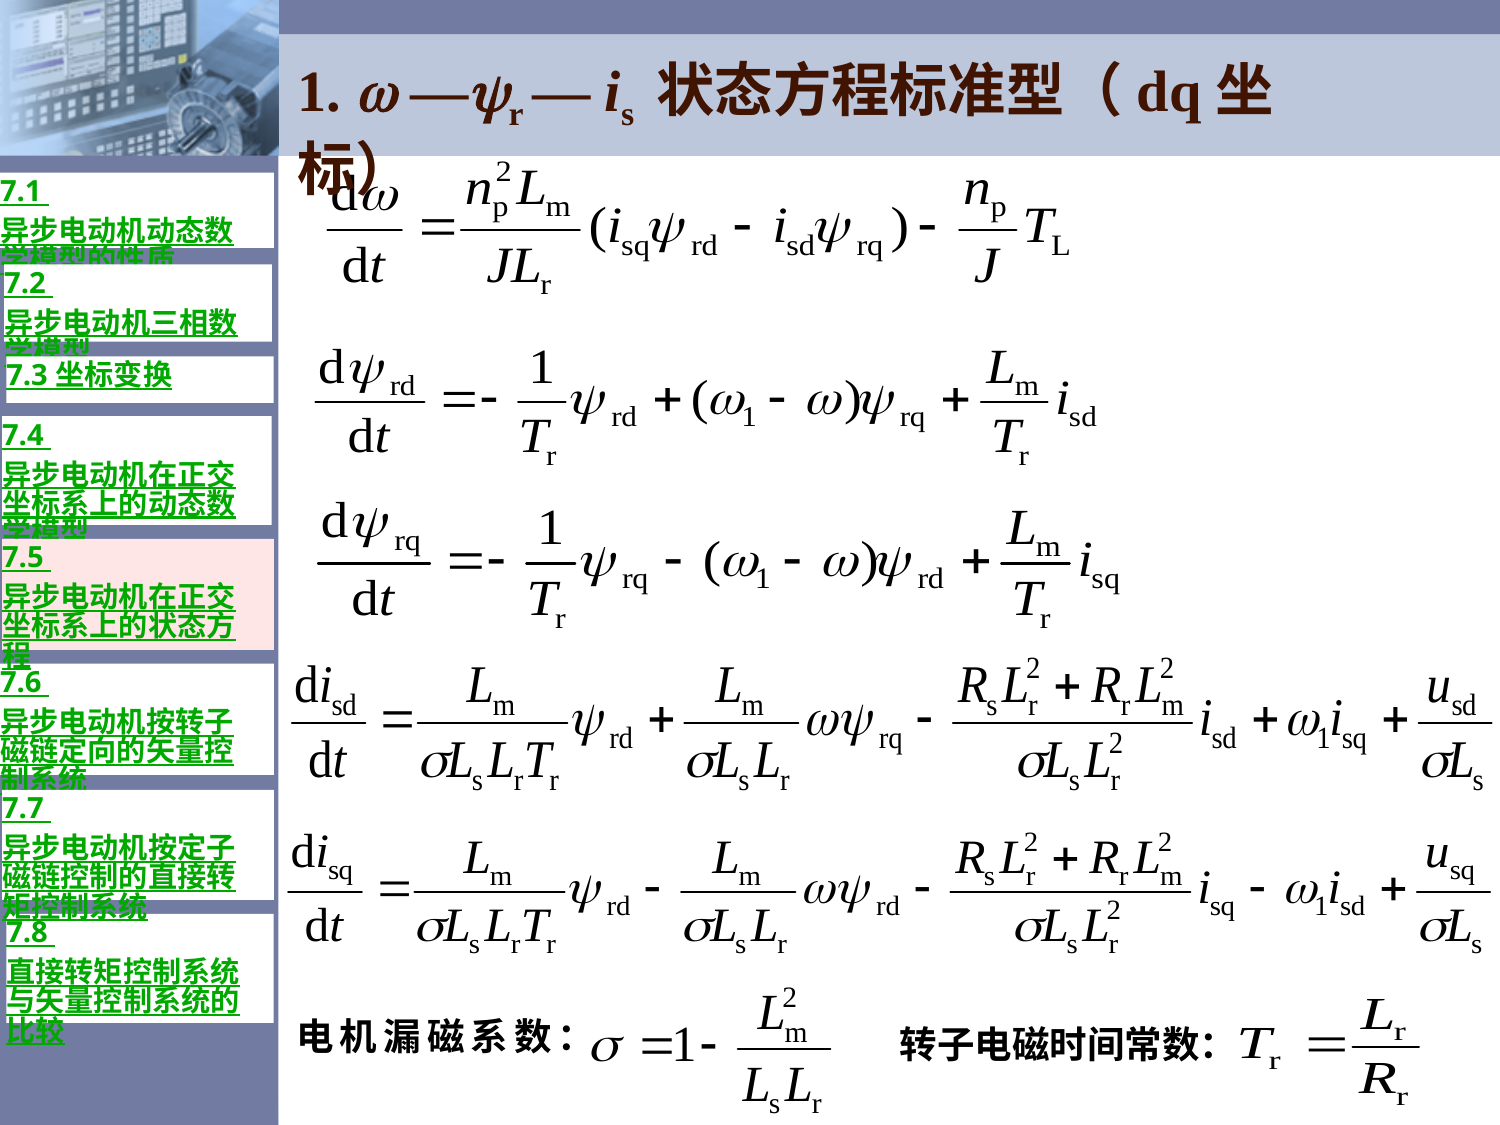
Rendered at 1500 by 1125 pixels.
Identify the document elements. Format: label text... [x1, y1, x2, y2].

picture [0, 0, 279, 155]
text_box 7.7 异步电动机按定子磁链控制的直接转矩控制系统 [2, 789, 274, 900]
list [317, 148, 1083, 307]
text_box 7.6 异步电动机按转子磁链定向的矢量控制系统 [0, 663, 274, 775]
text_box 7.4 异步电动机在正交坐标系上的动态数学模型 [2, 416, 272, 525]
text_box 1.  —r — is 状态方程标准型（dq坐标） [282, 45, 1358, 210]
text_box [279, 819, 1500, 964]
text_box 7.3 坐标变换 [6, 356, 274, 403]
text_box 转子电磁时间常数： [884, 1019, 1225, 1075]
text_box 7.8 直接转矩控制系统与矢量控制系统的比较 [6, 913, 274, 1023]
text_box 7.1 异步电动机动态数学模型的性质 [0, 172, 274, 248]
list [283, 642, 1500, 802]
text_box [308, 487, 1130, 640]
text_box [1230, 985, 1435, 1116]
text_box 电机漏磁系数： [281, 1005, 573, 1065]
text_box 7.2 异步电动机三相数学模型 [4, 264, 272, 342]
text_box 7.5 异步电动机在正交坐标系上的状态方程 [2, 538, 274, 650]
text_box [306, 336, 1106, 477]
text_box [583, 972, 842, 1125]
